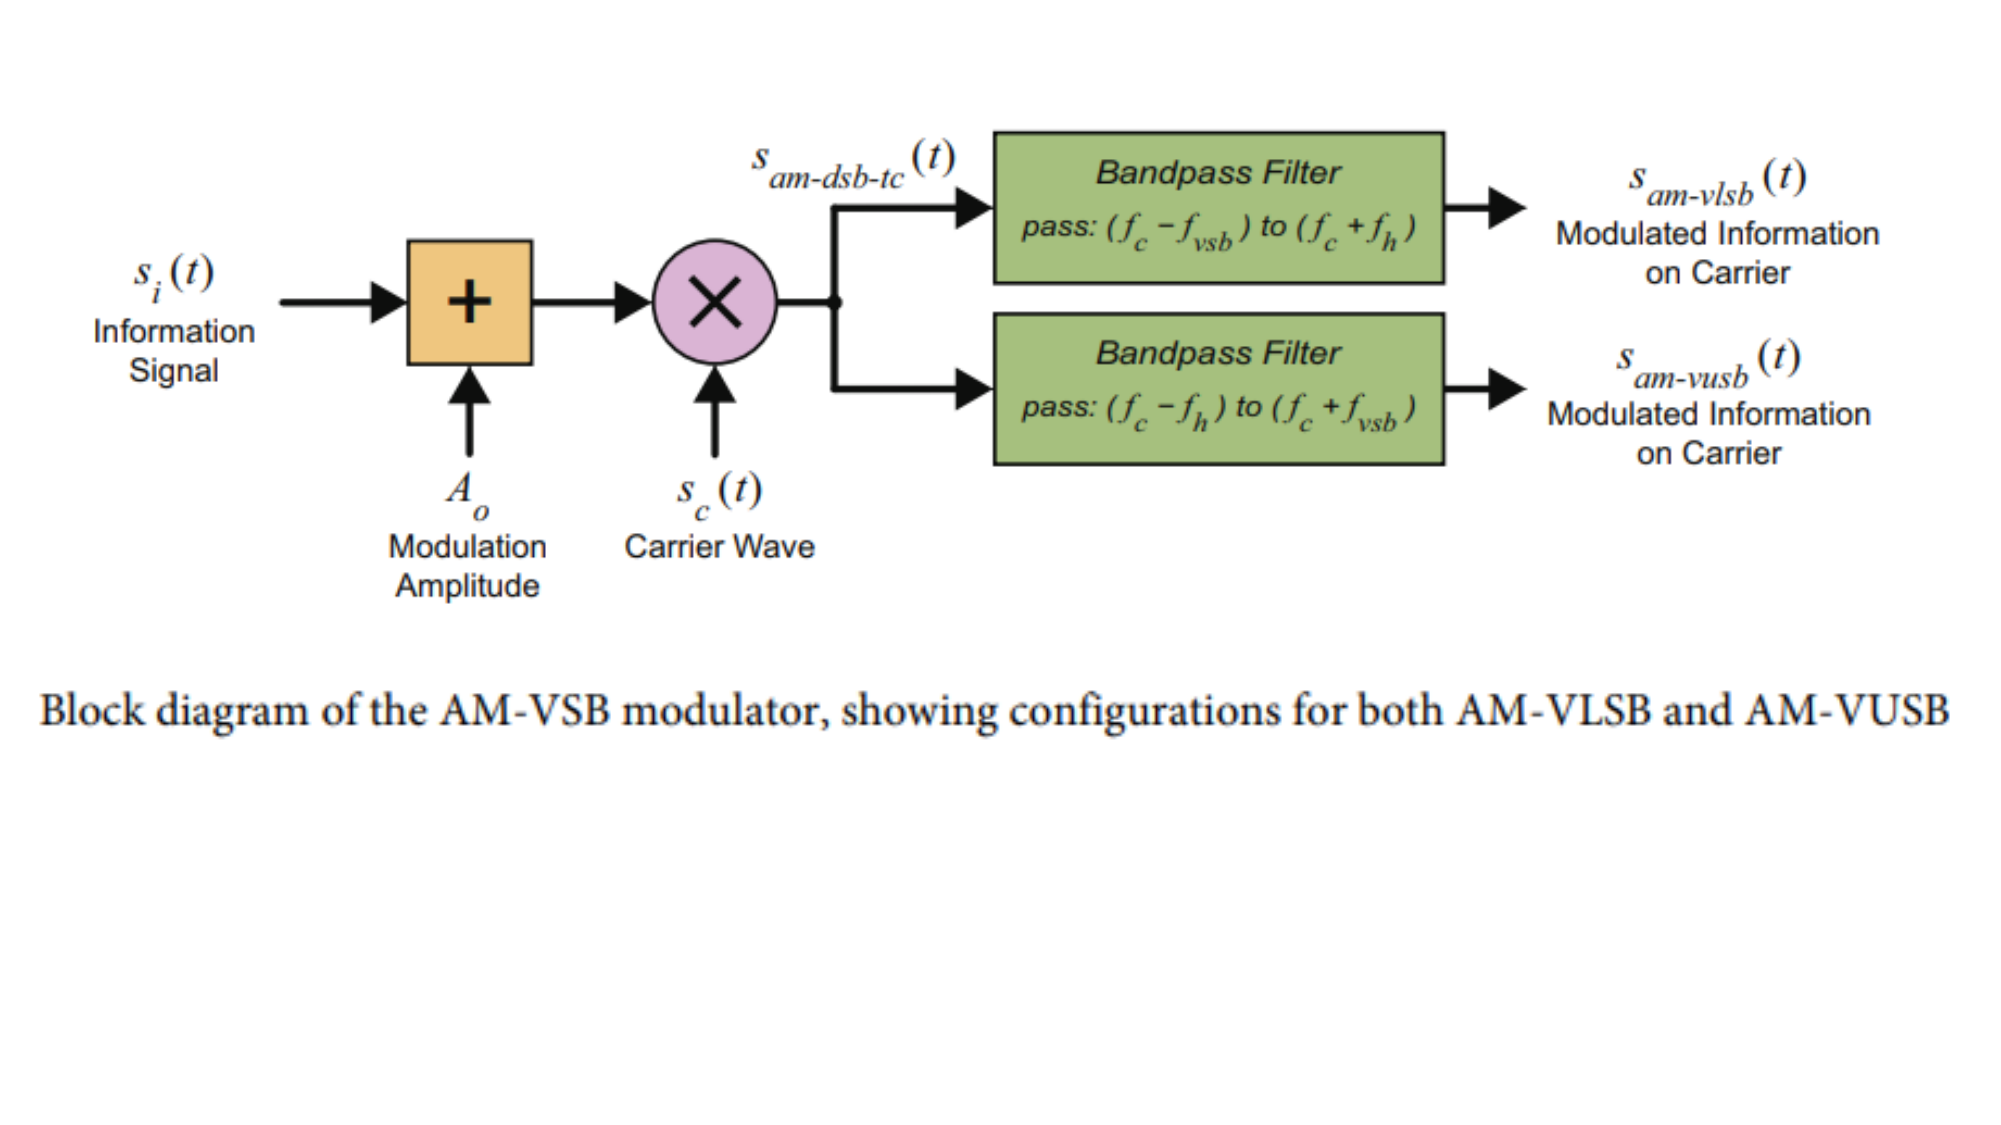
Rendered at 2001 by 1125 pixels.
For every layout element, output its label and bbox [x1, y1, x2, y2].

picture [38, 678, 1961, 751]
picture [94, 45, 1904, 606]
